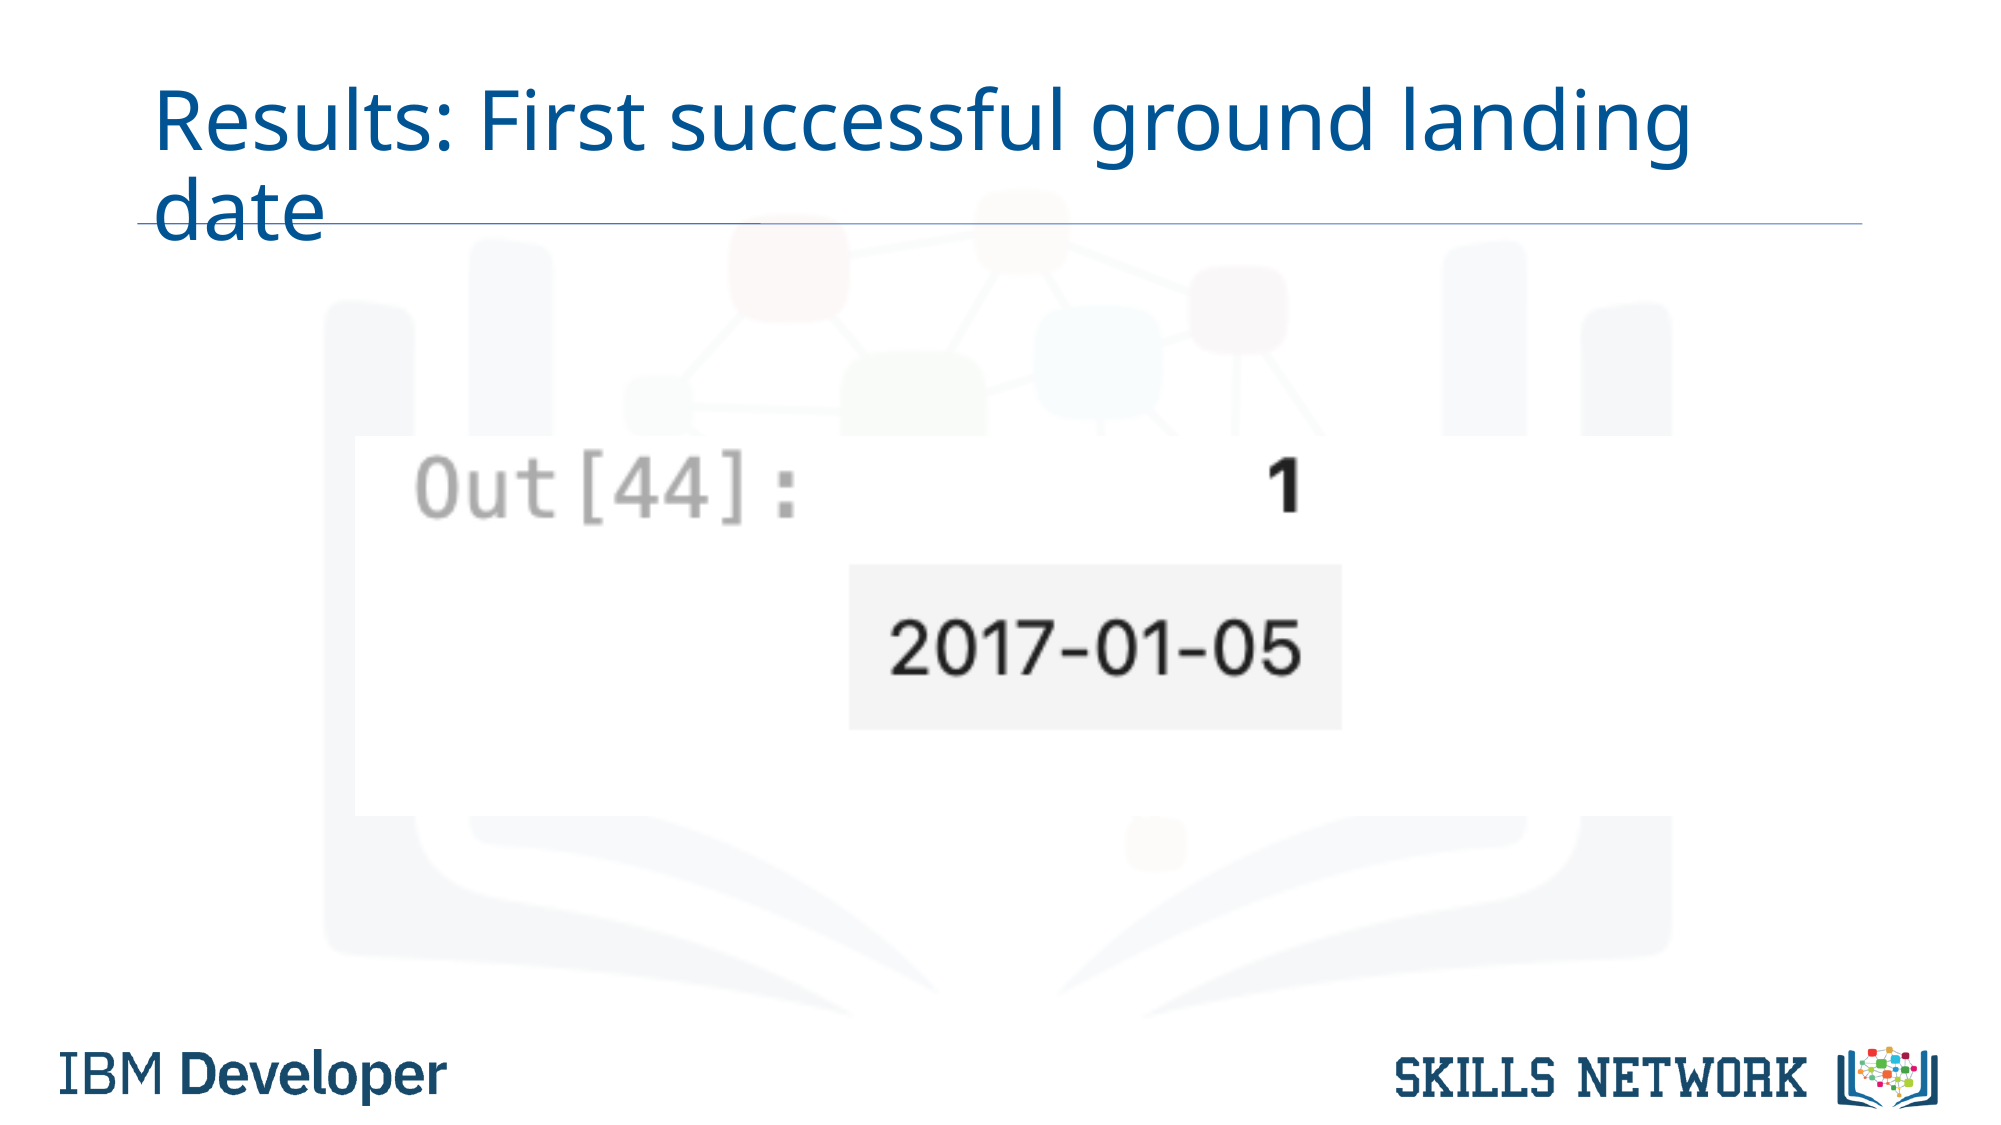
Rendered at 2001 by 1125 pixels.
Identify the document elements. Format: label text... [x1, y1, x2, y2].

picture [1390, 1045, 1945, 1111]
picture [55, 1045, 459, 1108]
title Results: First successful ground landing date [137, 59, 1863, 278]
picture [355, 436, 1716, 816]
